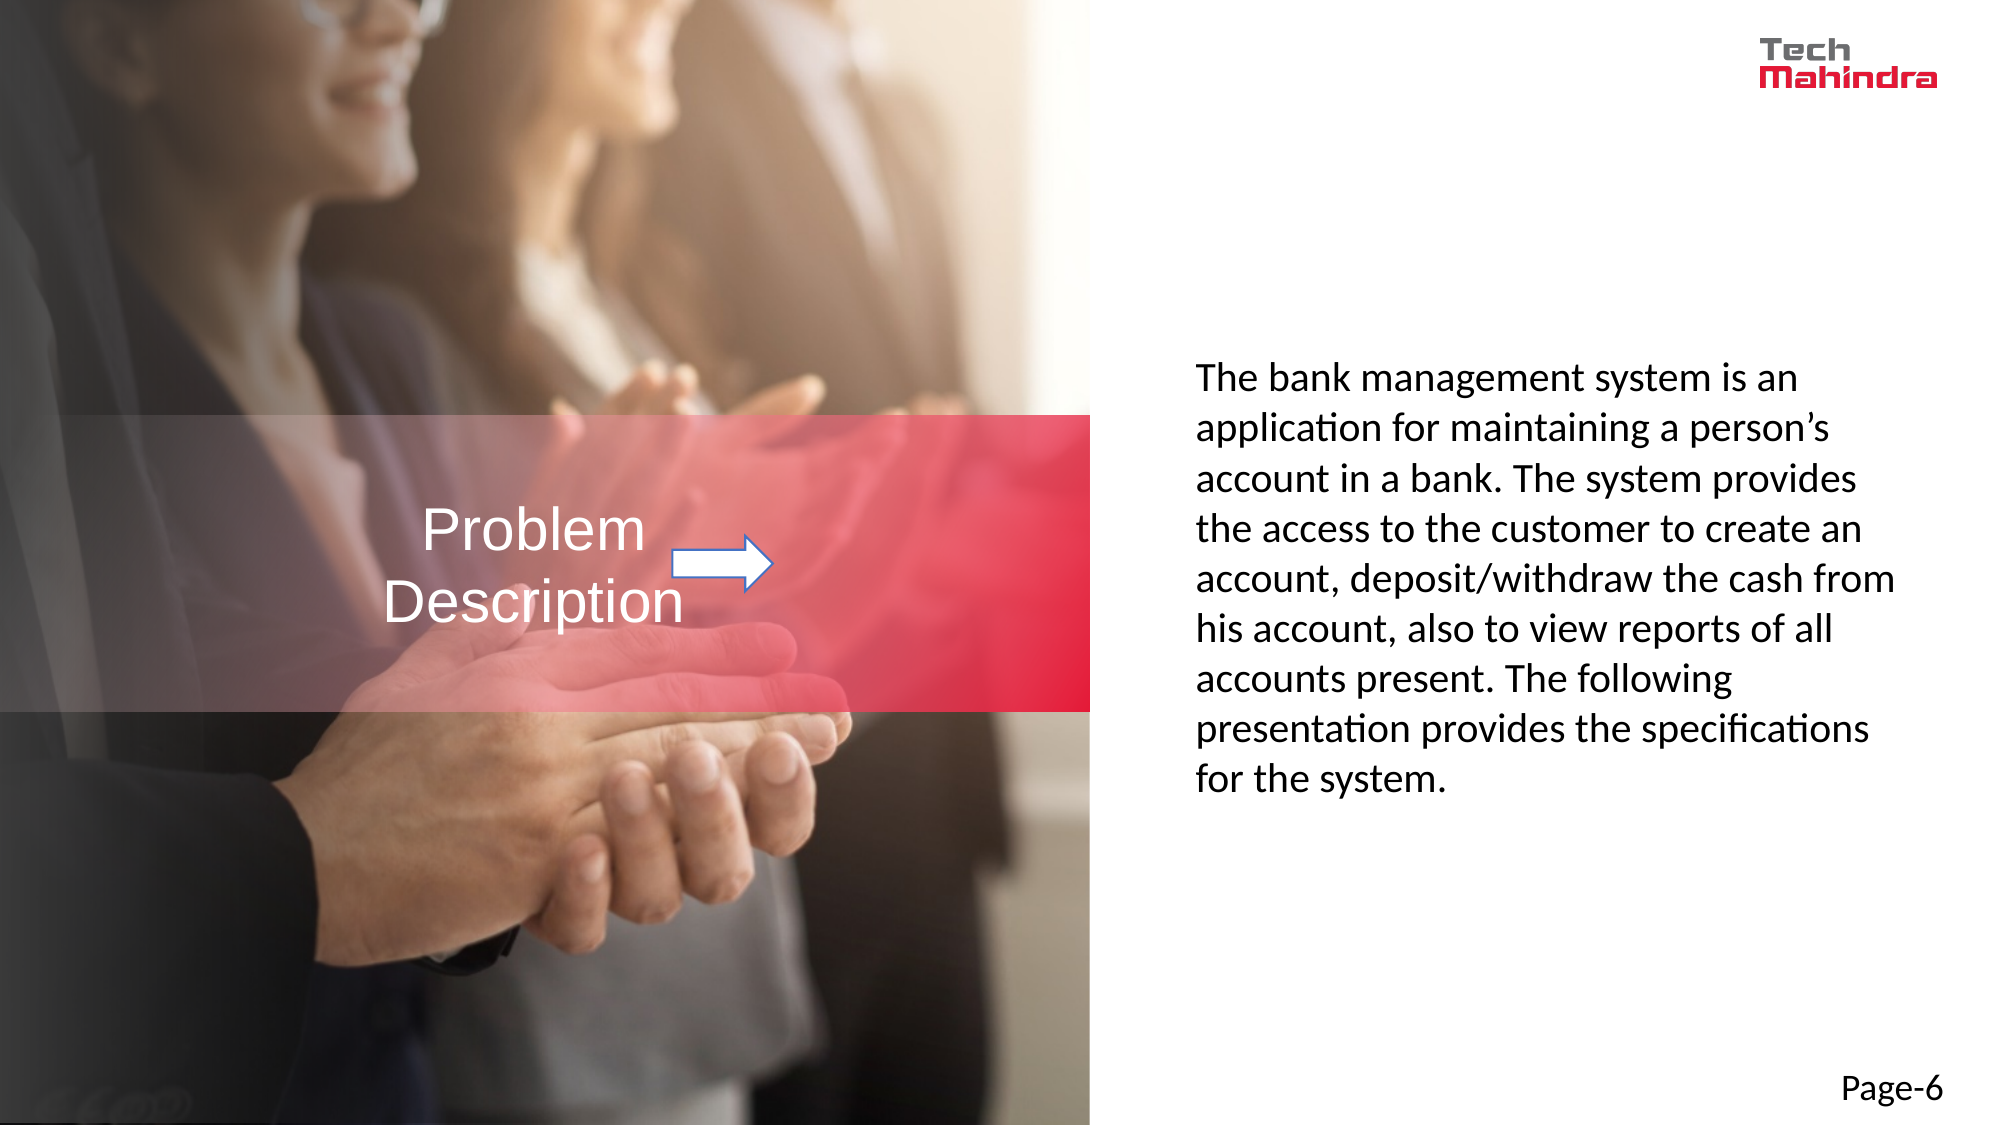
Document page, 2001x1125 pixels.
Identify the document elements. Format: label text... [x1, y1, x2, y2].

text_box Page-6 [1826, 1055, 1980, 1116]
picture [1760, 38, 1937, 88]
picture [0, 0, 1090, 1125]
text_box The bank management system is an application for maintaining a person’s account in a bank. The system provides the access to the customer to create an account, deposit/withdraw the cash from his account, also to view reports of all accounts present. The following presentation provides the specifications for the system. [1180, 342, 1937, 808]
